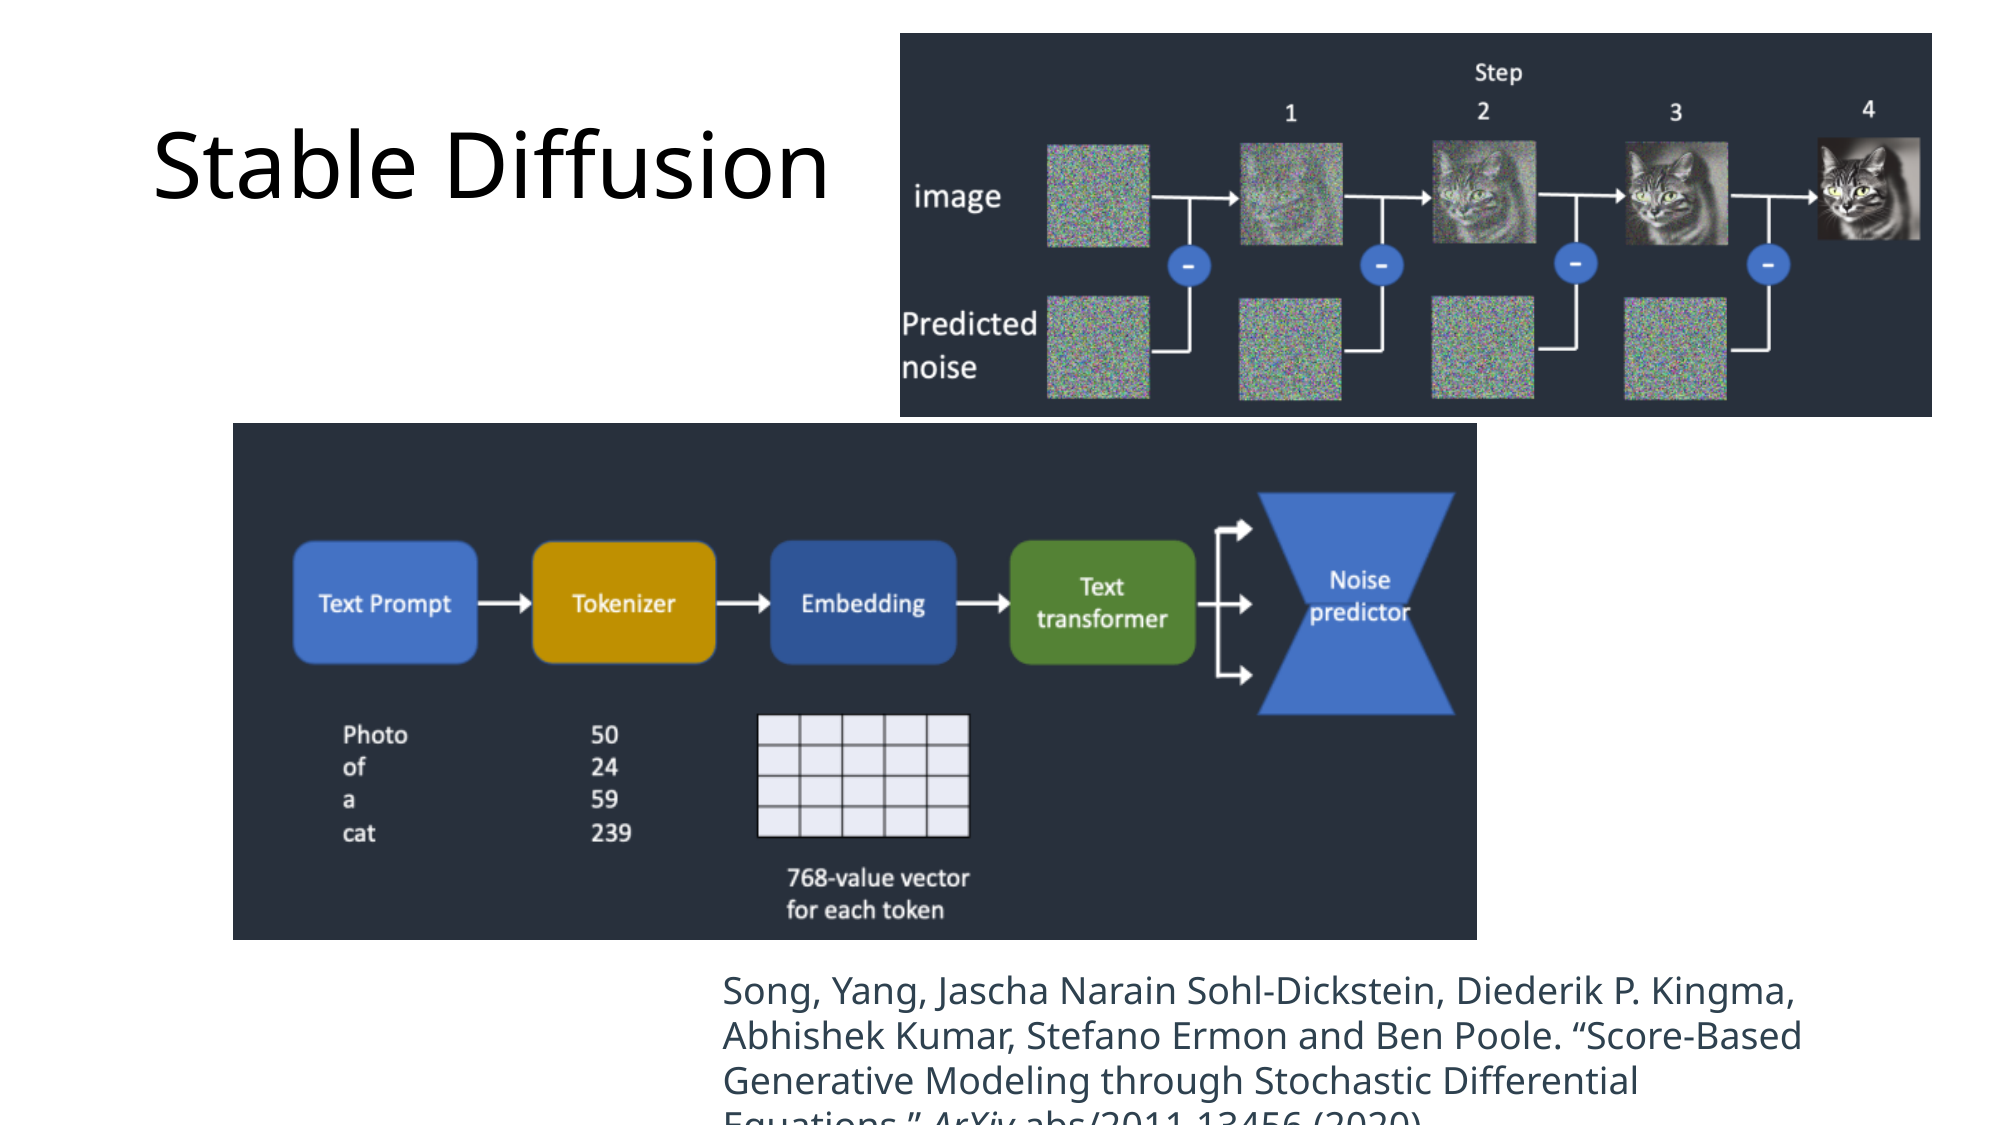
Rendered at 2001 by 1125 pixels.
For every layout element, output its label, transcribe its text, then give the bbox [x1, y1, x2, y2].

title Stable Diffusion [137, 59, 900, 278]
picture [900, 33, 1932, 418]
picture [233, 423, 1477, 940]
text_box Song, Yang, Jascha Narain Sohl-Dickstein, Diederik P. Kingma, Abhishek Kumar, Stefano Ermon and Ben Poole. “Score-Based Generative Modeling through Stochastic Differential Equations.” ArXiv abs/2011.13456 (2020). [708, 959, 1973, 1125]
